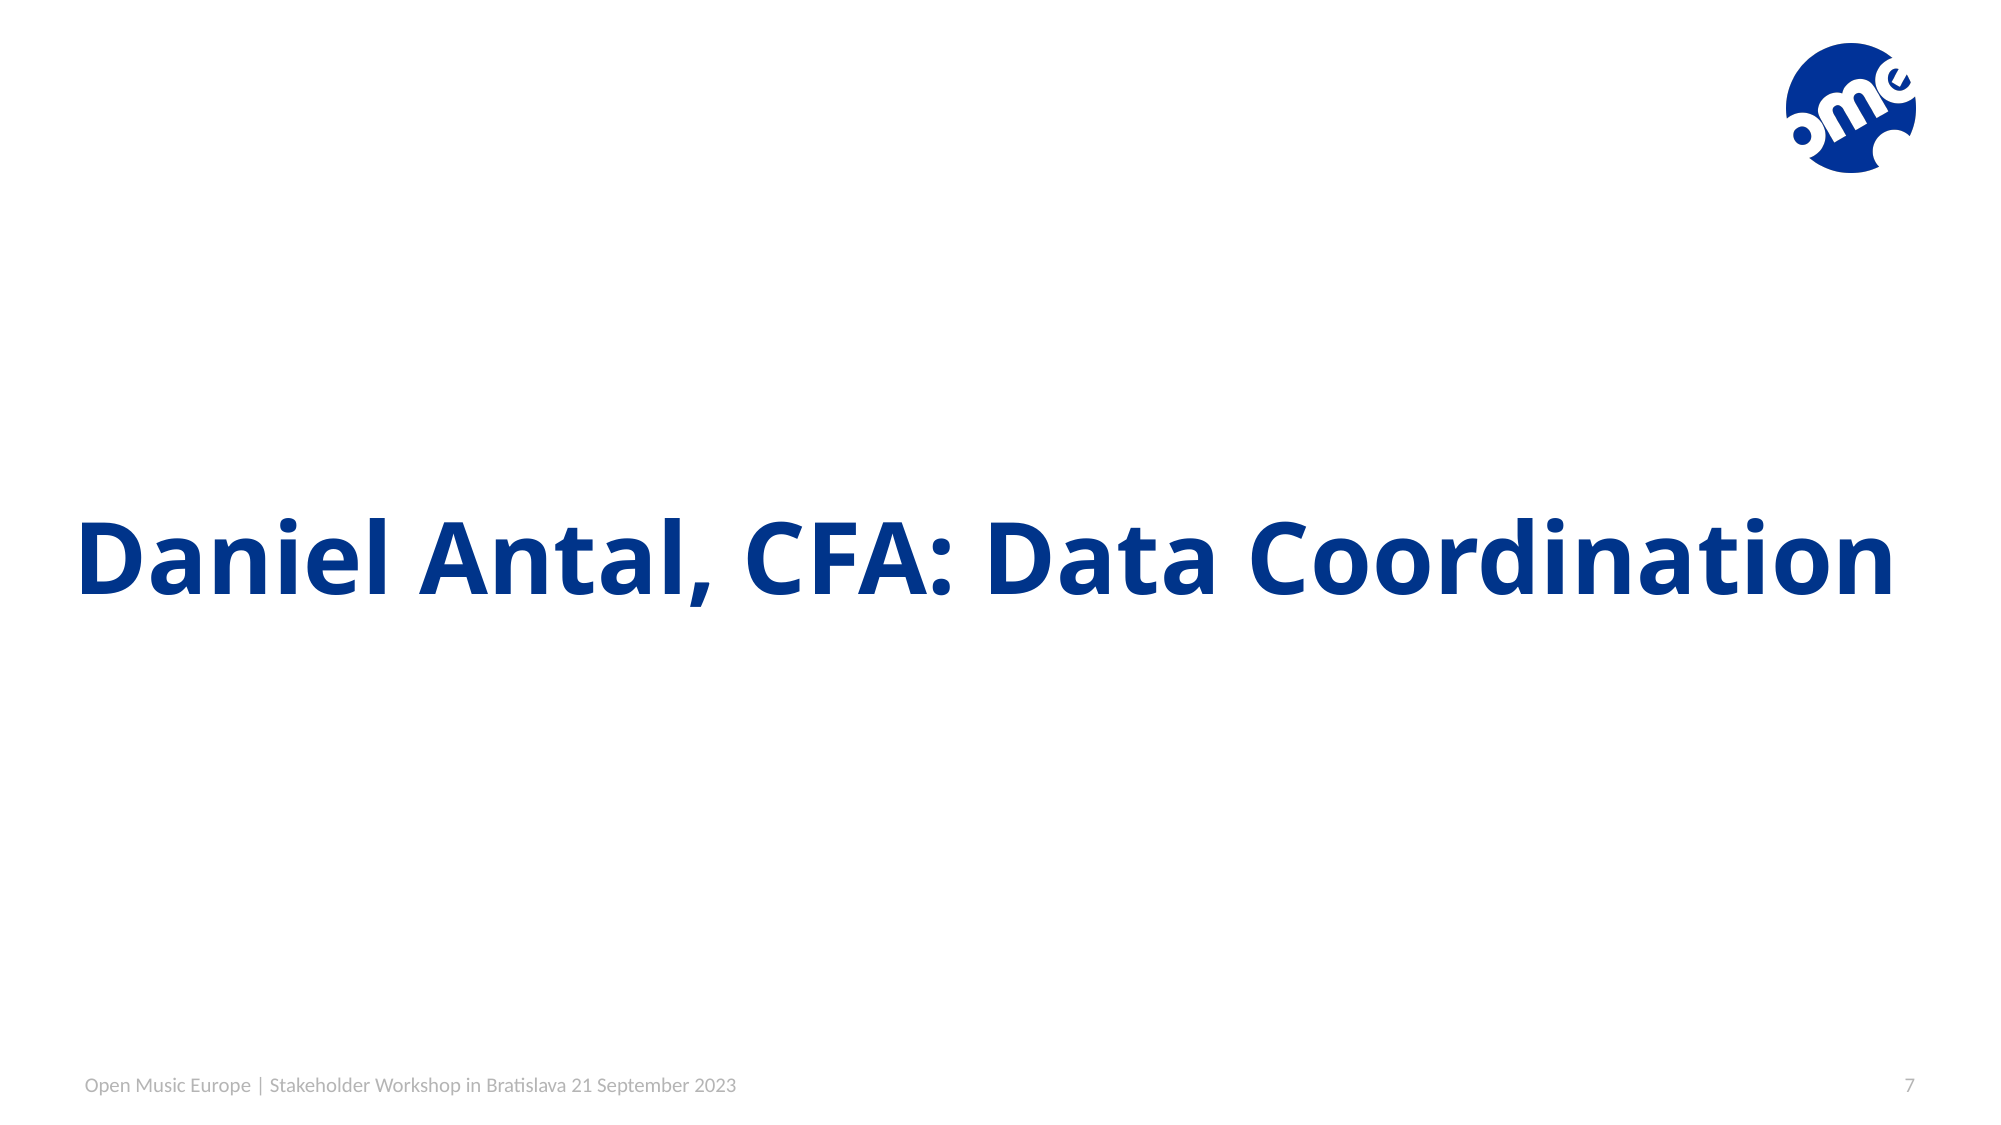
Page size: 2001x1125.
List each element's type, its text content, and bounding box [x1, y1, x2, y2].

picture [1786, 43, 1916, 173]
title Daniel Antal, CFA: Data Coordination [31, 496, 1969, 629]
slide_number 7 [1818, 1065, 1931, 1103]
footer Open Music Europe | Stakeholder Workshop in Bratislava 21 September 2023 [69, 1065, 1818, 1103]
